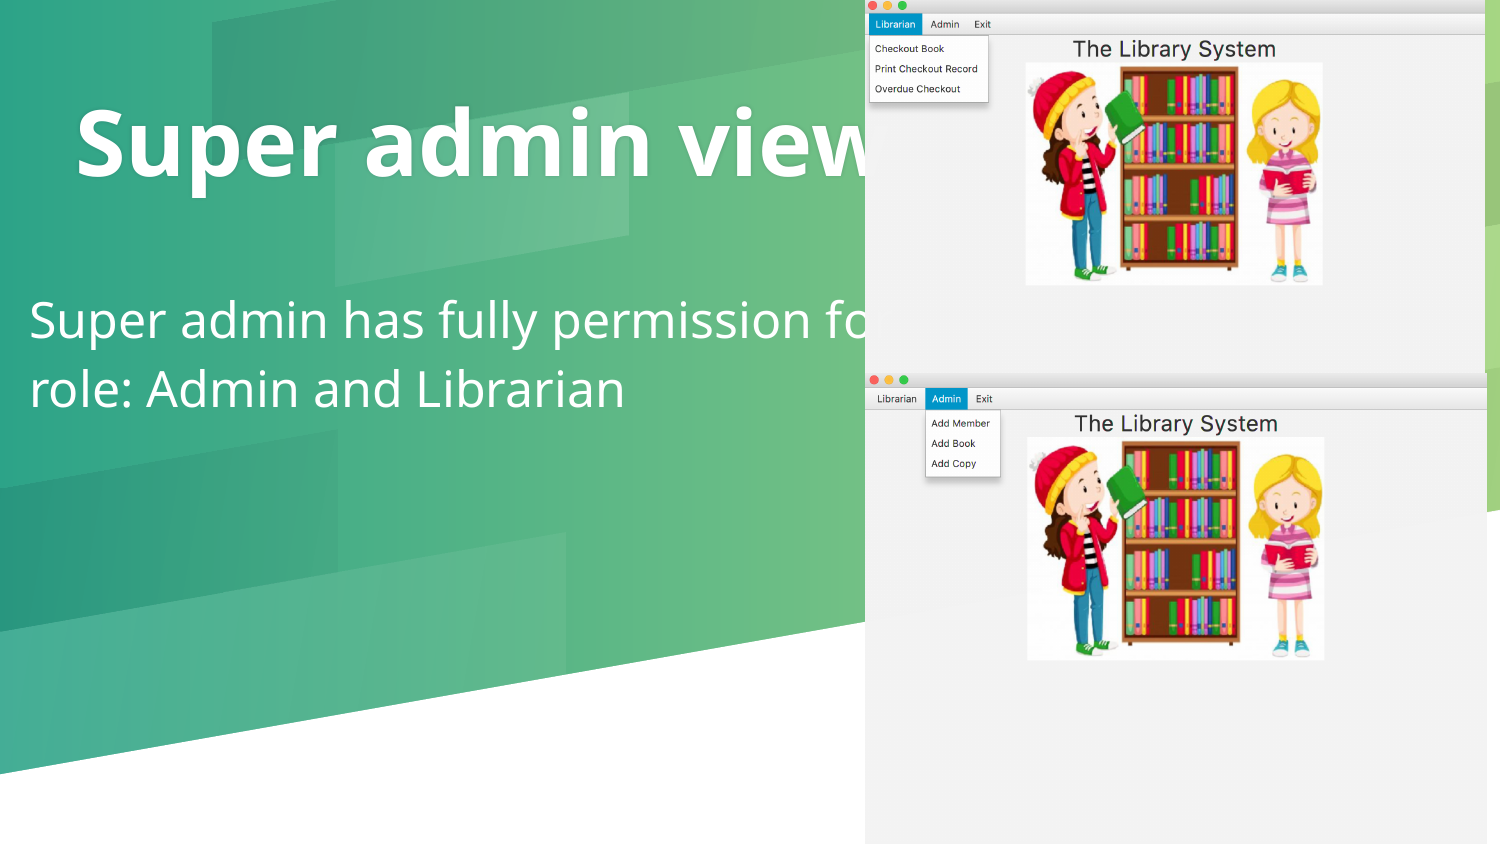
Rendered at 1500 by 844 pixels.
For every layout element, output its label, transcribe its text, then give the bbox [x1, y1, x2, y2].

picture [865, 0, 1488, 844]
subtitle Super admin has fully permission for role: Admin and Librarian [29, 279, 860, 408]
title Super admin view [75, 44, 860, 235]
